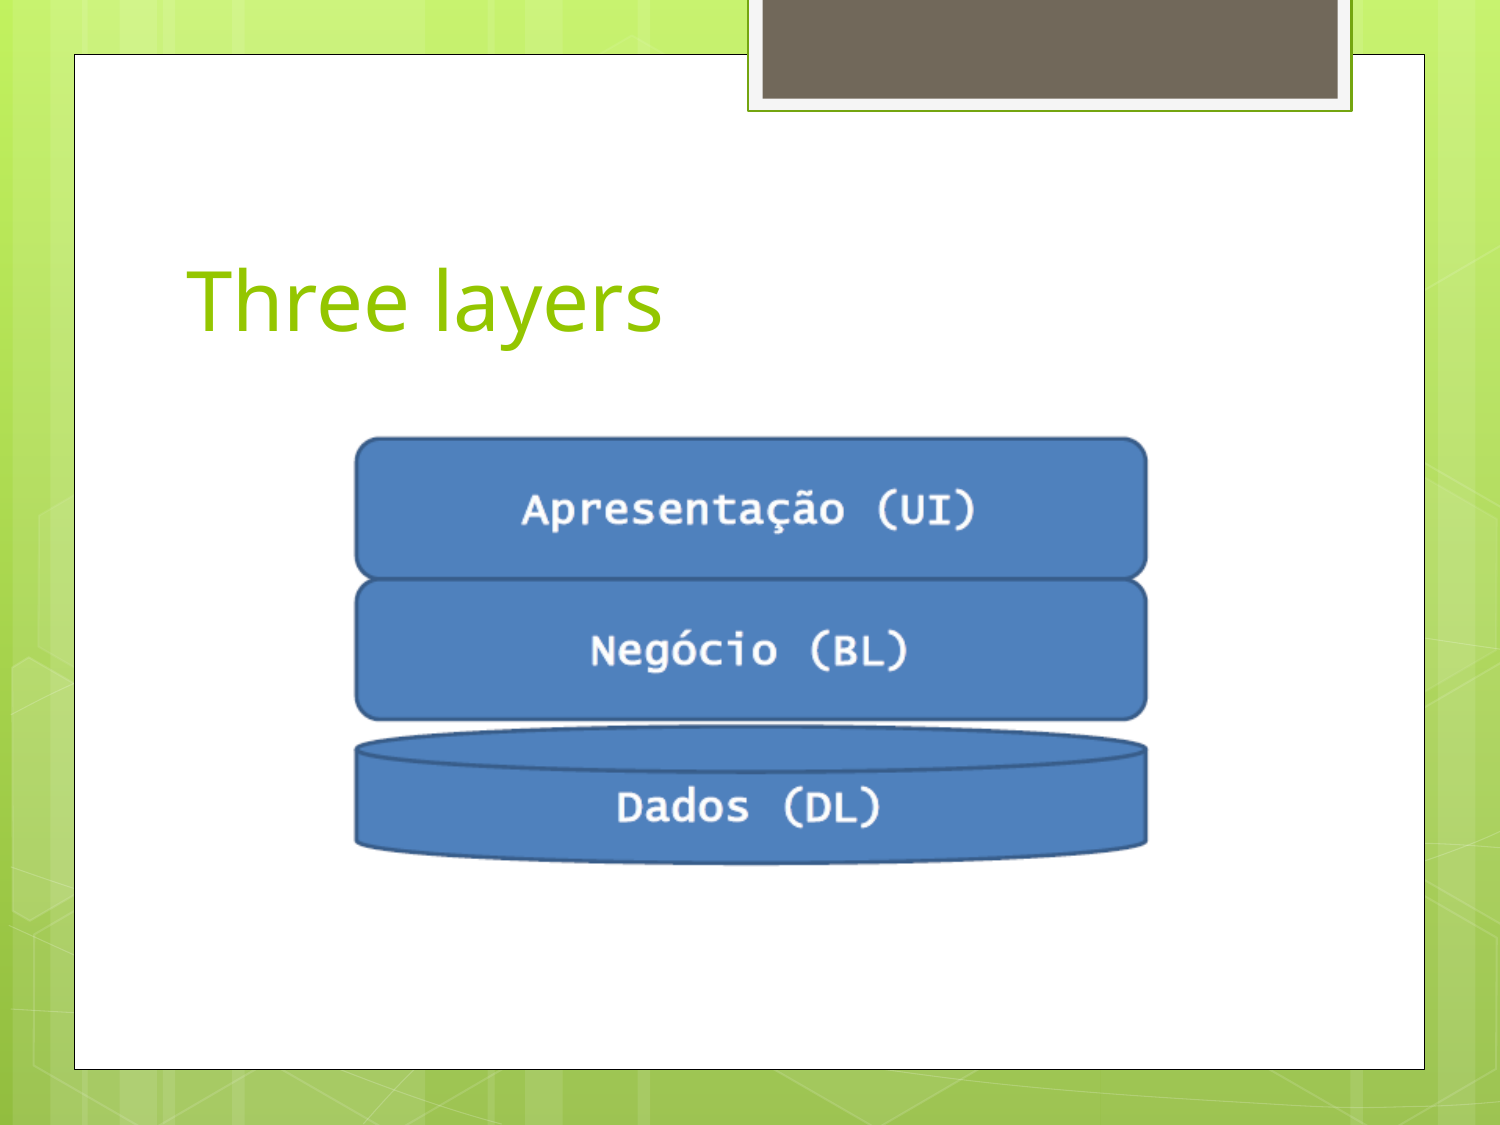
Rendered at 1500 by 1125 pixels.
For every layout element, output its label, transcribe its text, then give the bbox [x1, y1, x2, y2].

title Three layers [171, 168, 1324, 357]
picture [335, 430, 1165, 870]
